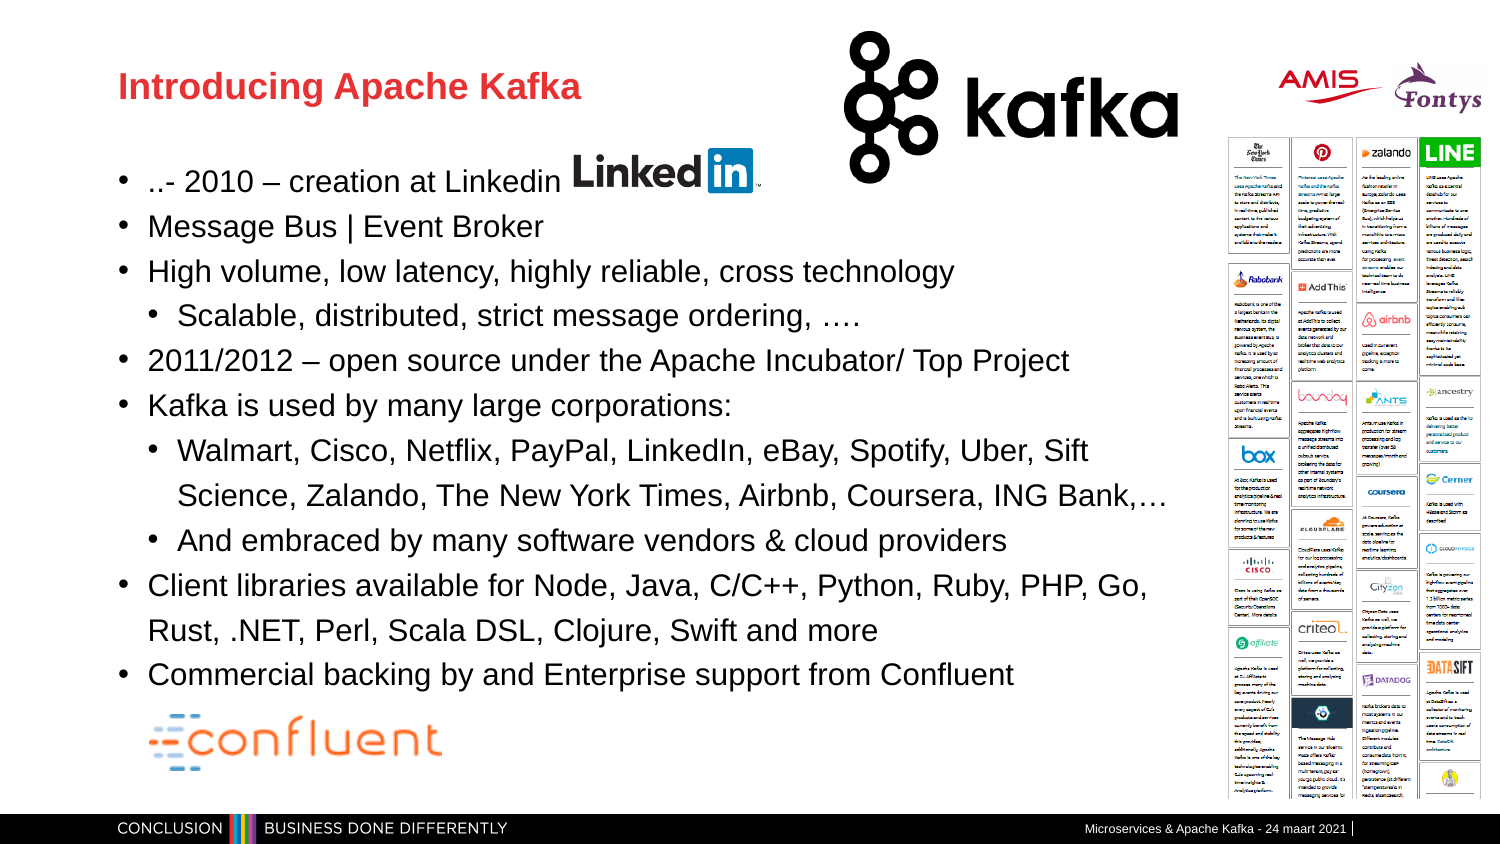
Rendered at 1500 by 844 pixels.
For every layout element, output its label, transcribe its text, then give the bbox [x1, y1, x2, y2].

picture [497, 6, 1202, 209]
picture [149, 714, 442, 771]
title Introducing Apache Kafka [118, 47, 819, 130]
picture [239, 814, 1500, 844]
list ..- 2010 – creation at Linkedin Message Bus | Event Broker High volume, low latency, highly reliable, cross technology Scalable, distributed, strict message ordering, …. 2011/2012 – open source under the Apache Incubator/ Top Project Kafka is used by many large corporations: Walmart, Cisco, Netflix, PayPal, LinkedIn, eBay, Spotify, Uber, Sift Science, Zalando, The New York Times, Airbnb, Coursera, ING Bank,… And embraced by many software vendors & cloud providers Client libraries available for Node, Java, C/C++, Python, Ruby, PHP, Go, Rust, .NET, Perl, Scala DSL, Clojure, Swift and more Commercial backing by and Enterprise support from Confluent [118, 153, 1205, 774]
picture [0, 814, 236, 844]
picture [1205, 58, 1489, 116]
picture [1220, 129, 1485, 799]
footer Microservices & Apache Kafka - 24 maart 2021 [814, 820, 1347, 839]
